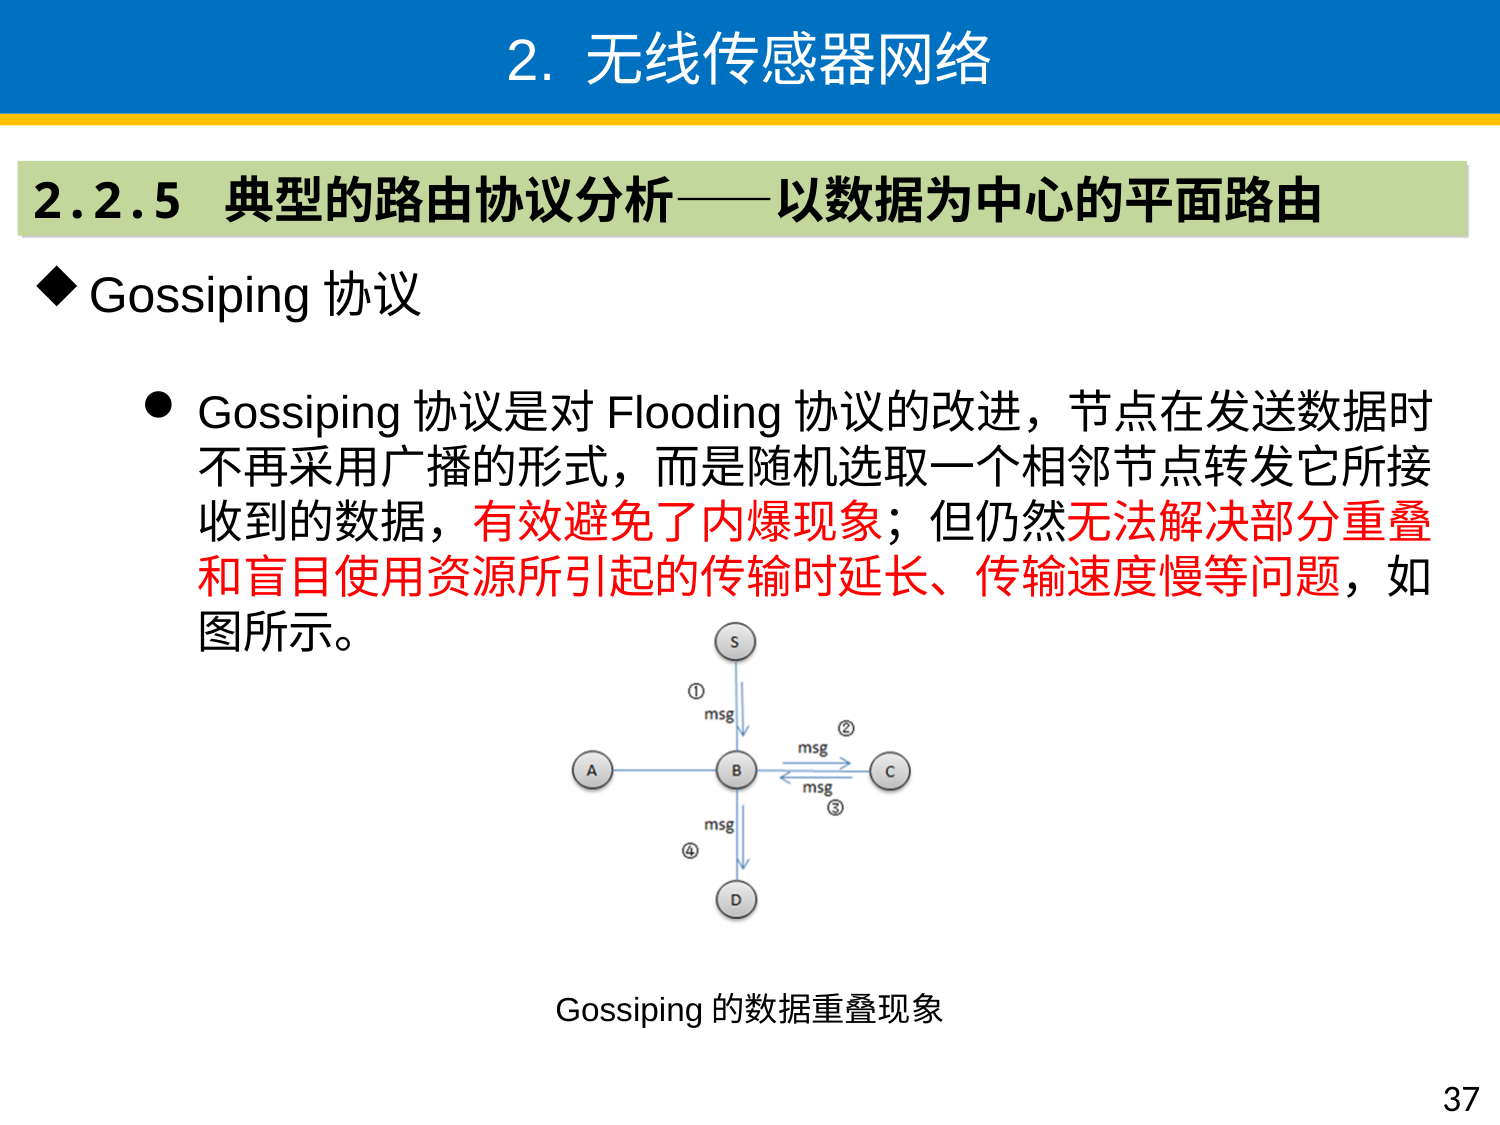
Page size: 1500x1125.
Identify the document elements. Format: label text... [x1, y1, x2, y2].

text_box Gossiping协议 Gossiping协议是对Flooding协议的改进，节点在发送数据时不再采用广播的形式，而是随机选取一个相邻节点转发它所接收到的数据，有效避免了内爆现象；但仍然无法解决部分重叠和盲目使用资源所引起的传输时延长、传输速度慢等问题，如图所示。 Gossiping的数据重叠现象 [17, 255, 1483, 1035]
picture [553, 615, 932, 934]
title 2. 无线传感器网络 [0, 0, 1500, 114]
text_box 2.2.5 典型的路由协议分析——以数据为中心的平面路由 [17, 160, 1467, 236]
text_box 37 [1427, 1066, 1499, 1125]
